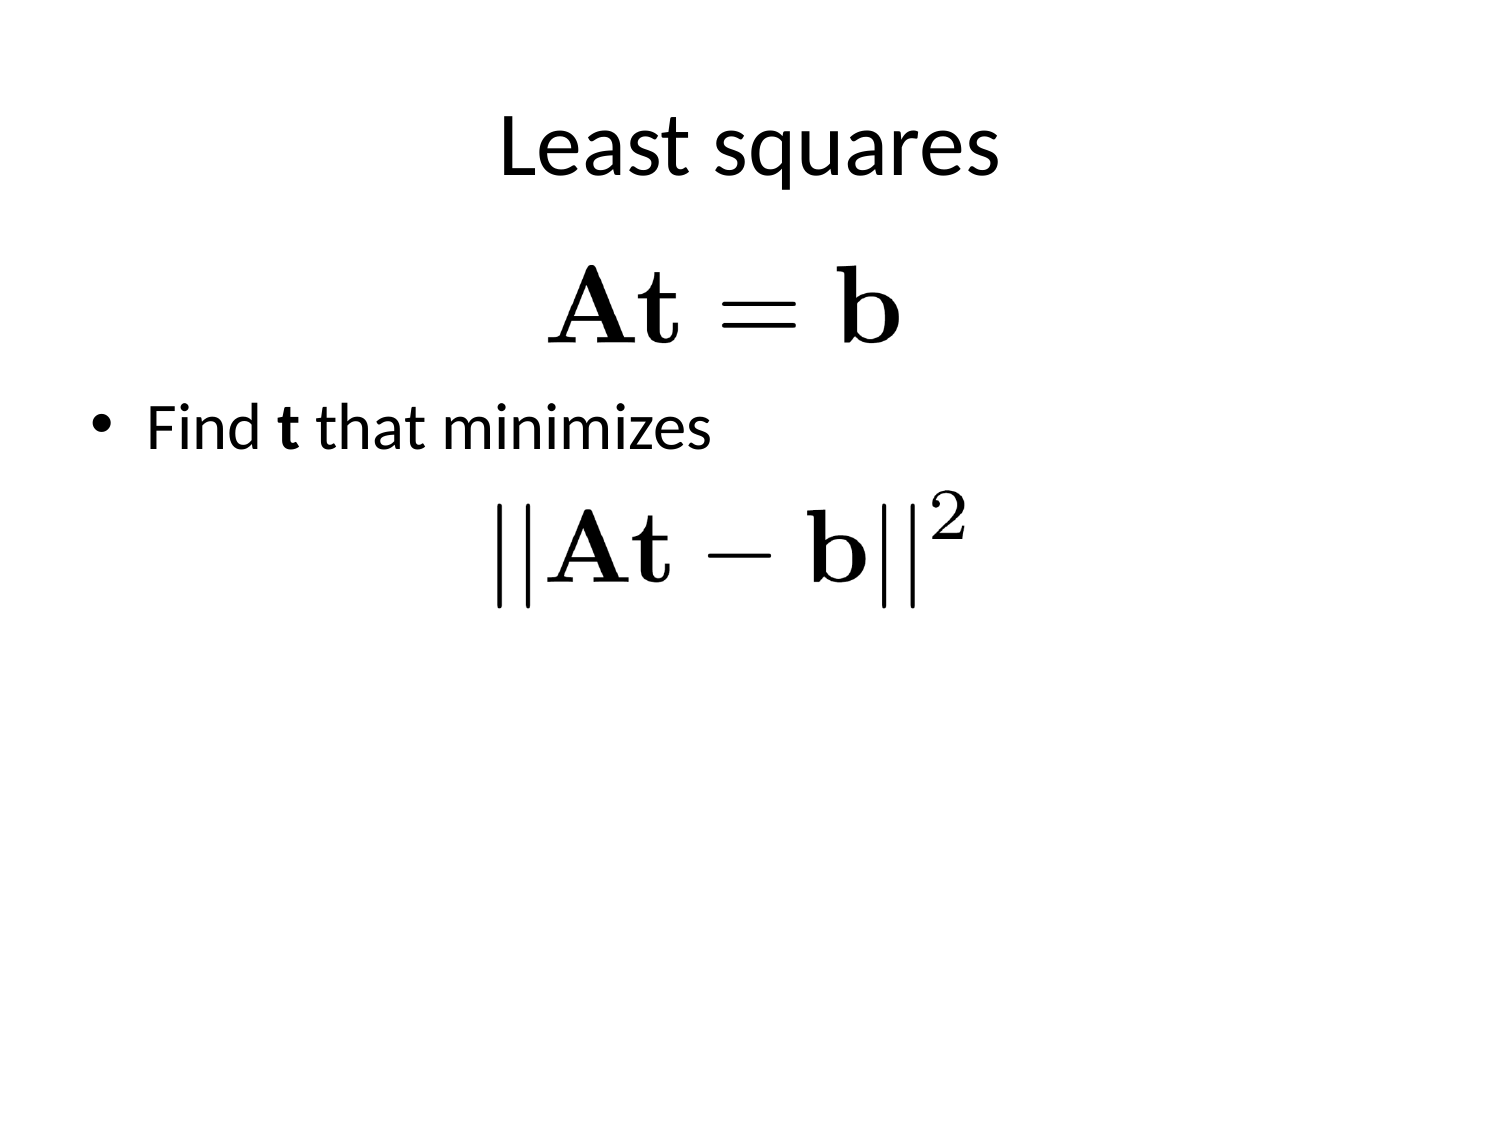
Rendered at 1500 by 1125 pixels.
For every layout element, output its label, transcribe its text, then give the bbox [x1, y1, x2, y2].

picture [545, 247, 905, 351]
picture [487, 474, 976, 618]
title Least squares [75, 45, 1425, 233]
list Find t that minimizes [75, 375, 1425, 943]
